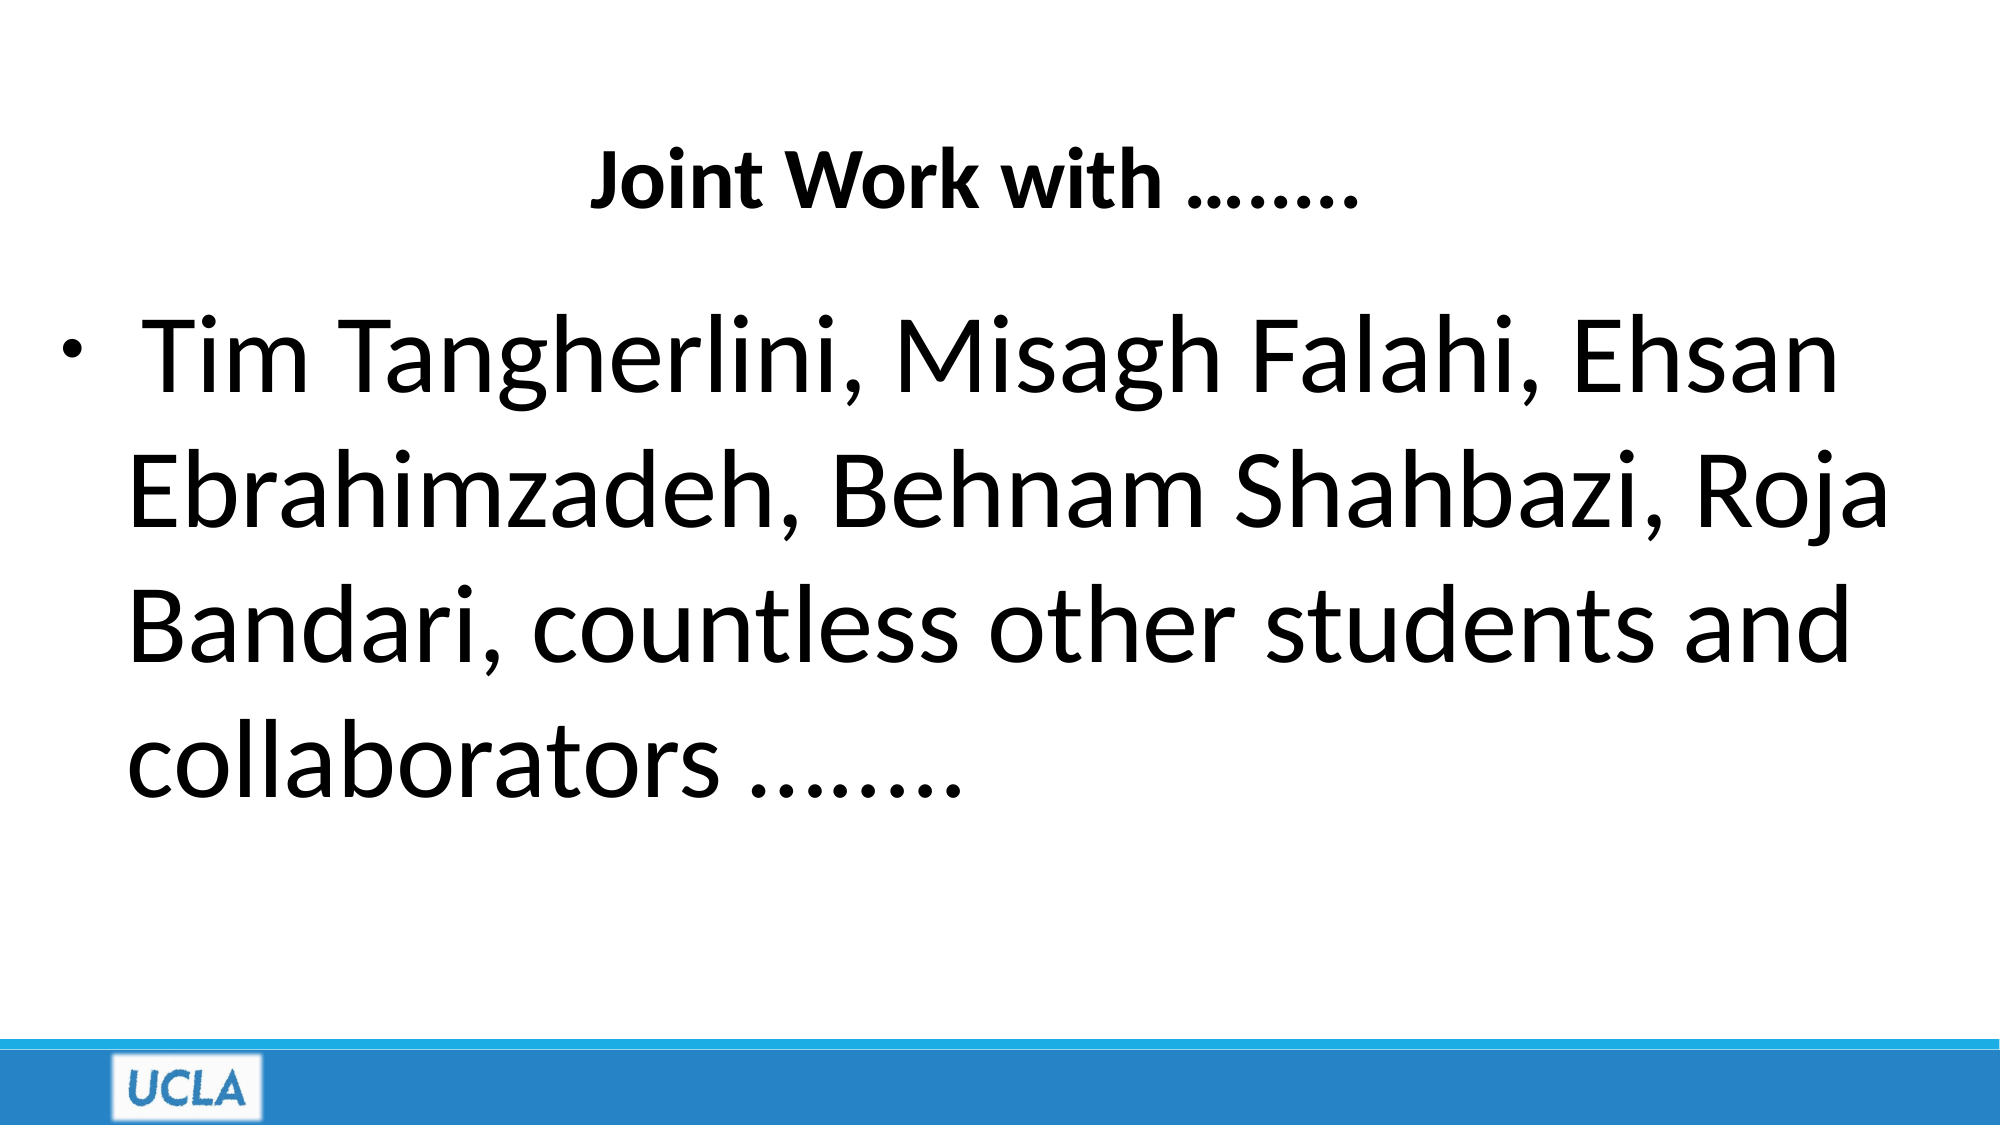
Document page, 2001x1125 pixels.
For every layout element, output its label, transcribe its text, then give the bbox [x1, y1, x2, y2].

text_box Joint Work with …..... [216, 112, 1737, 236]
picture [112, 1054, 262, 1121]
text_box Tim Tangherlini, Misagh Falahi, Ehsan Ebrahimzadeh, Behnam Shahbazi, Roja Bandari, countless other students and collaborators …..... [42, 271, 1974, 829]
